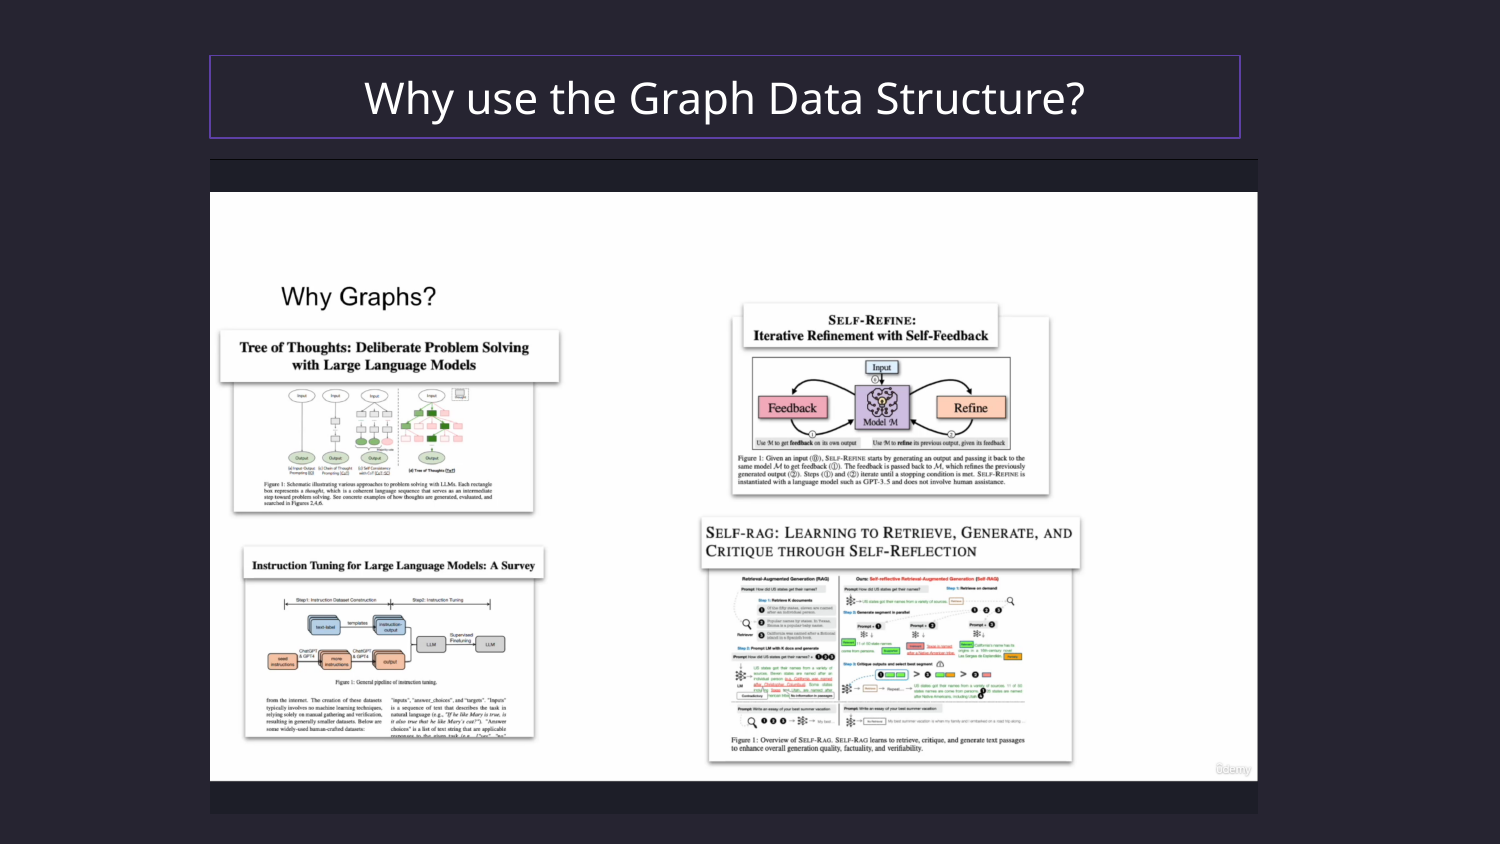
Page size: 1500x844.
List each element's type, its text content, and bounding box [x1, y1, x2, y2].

picture [209, 158, 1258, 815]
text_box Why use the Graph Data Structure? [210, 55, 1240, 139]
